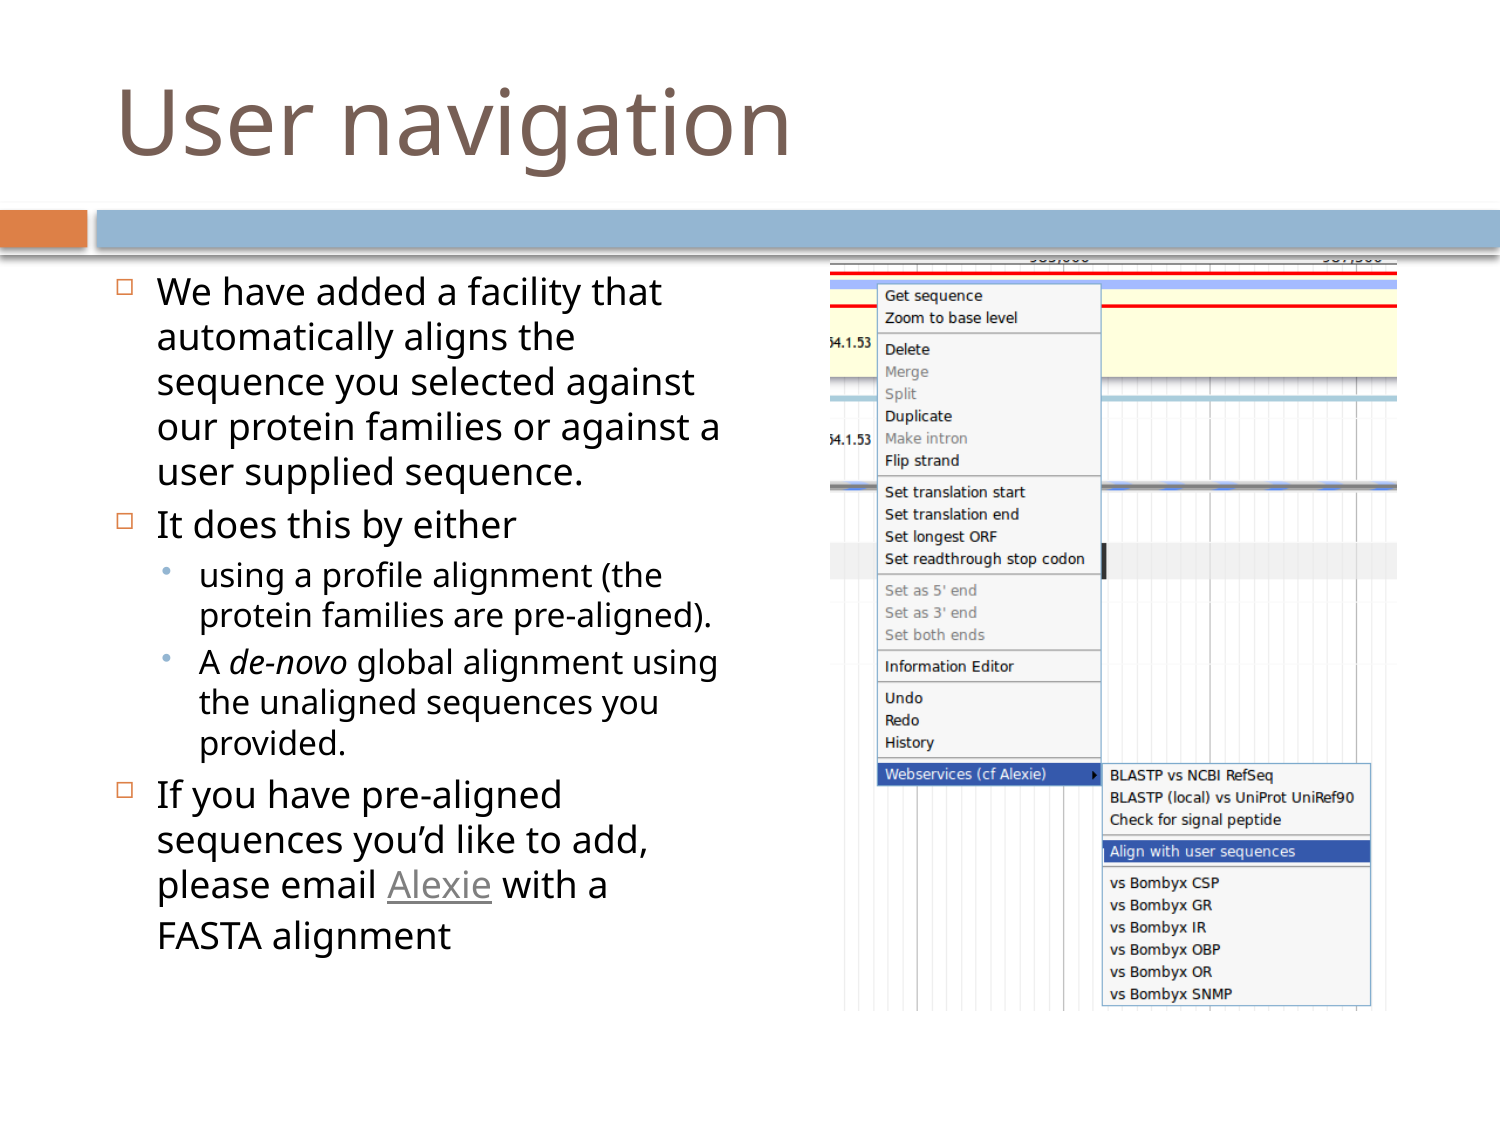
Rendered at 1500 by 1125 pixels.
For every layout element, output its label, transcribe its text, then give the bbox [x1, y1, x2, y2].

list We have added a facility that automatically aligns the sequence you selected against our protein families or against a user supplied sequence. It does this by either using a profile alignment (the protein families are pre-aligned). A de-novo global alignment using the unaligned sequences you provided. If you have pre-aligned sequences you’d like to add, please email Alexie with a FASTA alignment [99, 260, 738, 1011]
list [830, 260, 1397, 1011]
title User navigation [99, 37, 1438, 200]
